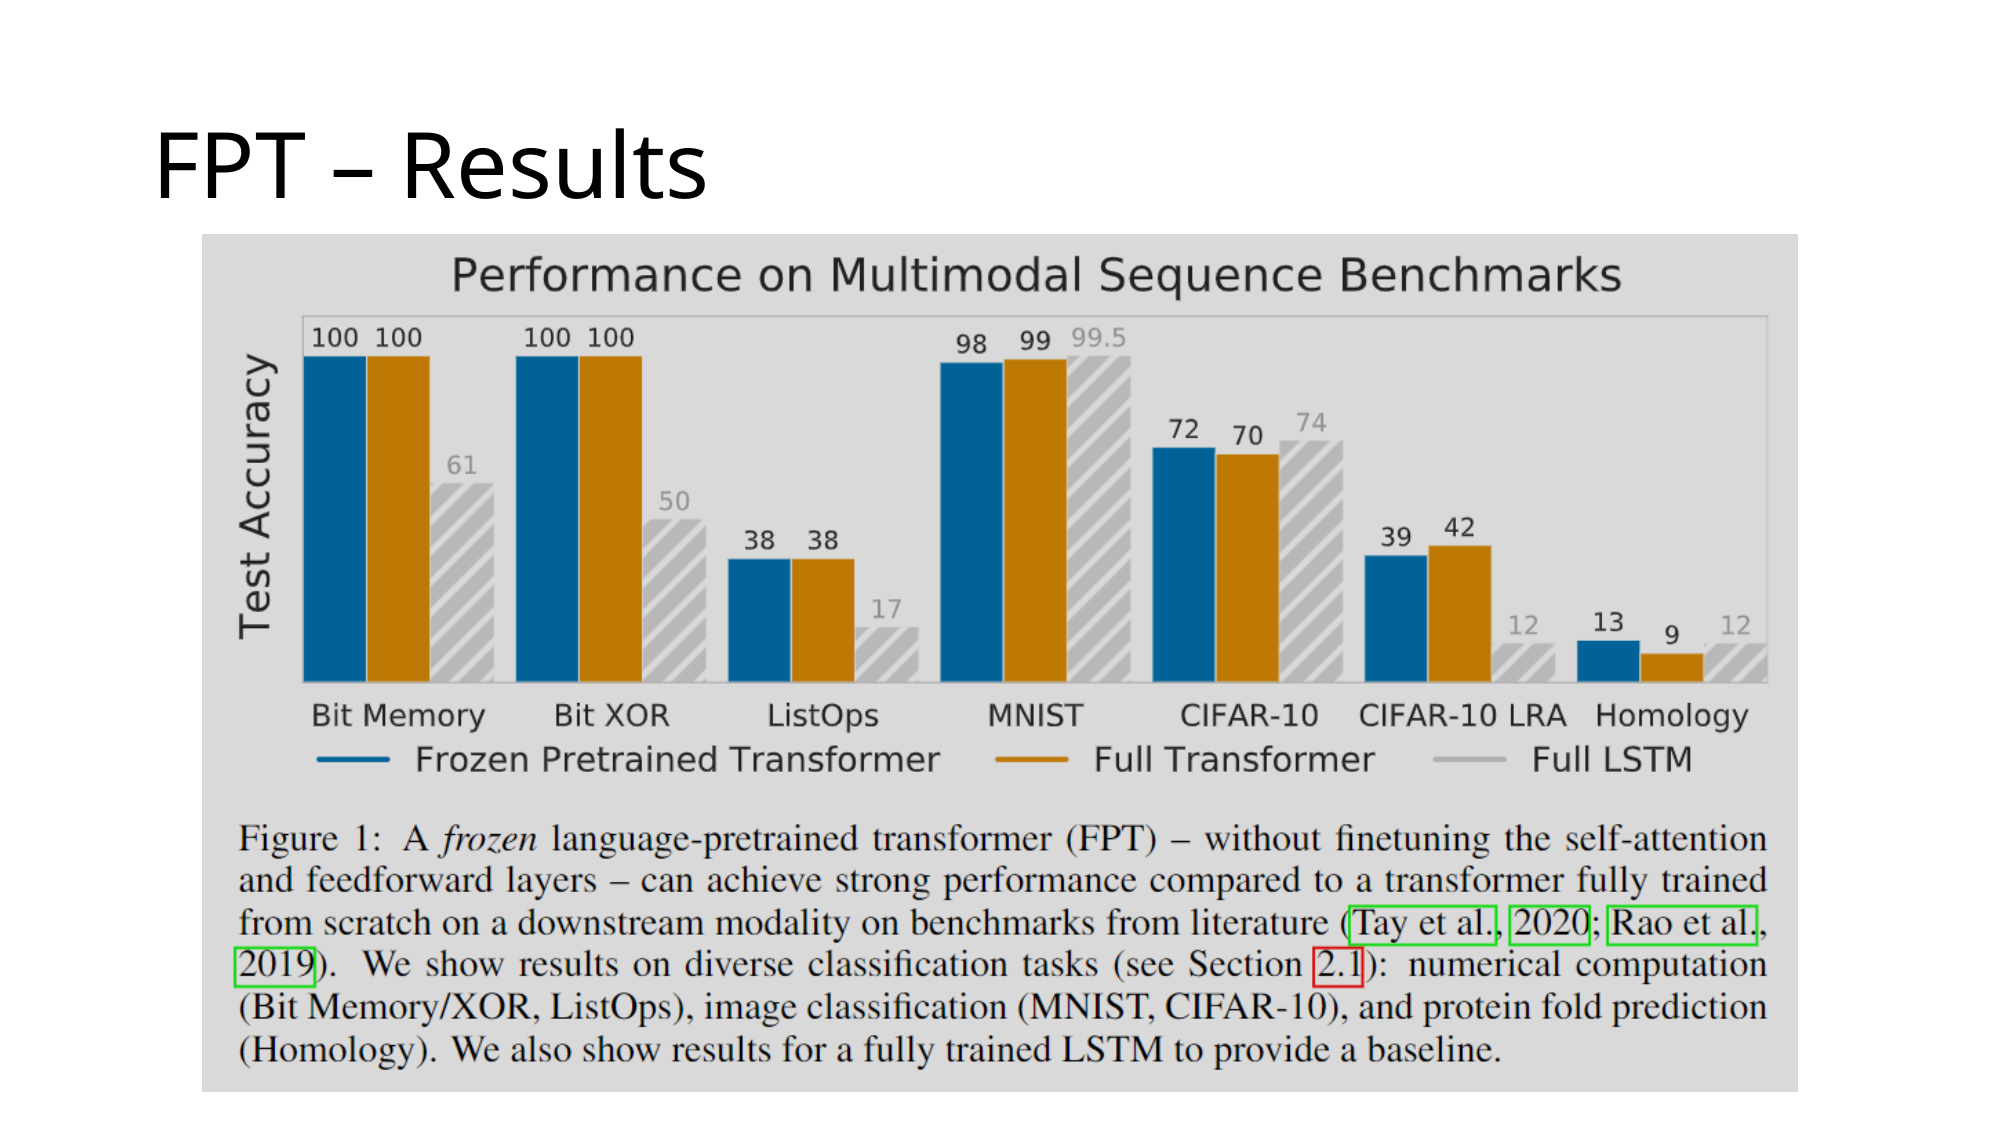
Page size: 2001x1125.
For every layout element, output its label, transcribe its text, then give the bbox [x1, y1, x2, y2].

title FPT – Results [137, 59, 1863, 278]
picture [202, 234, 1798, 1092]
